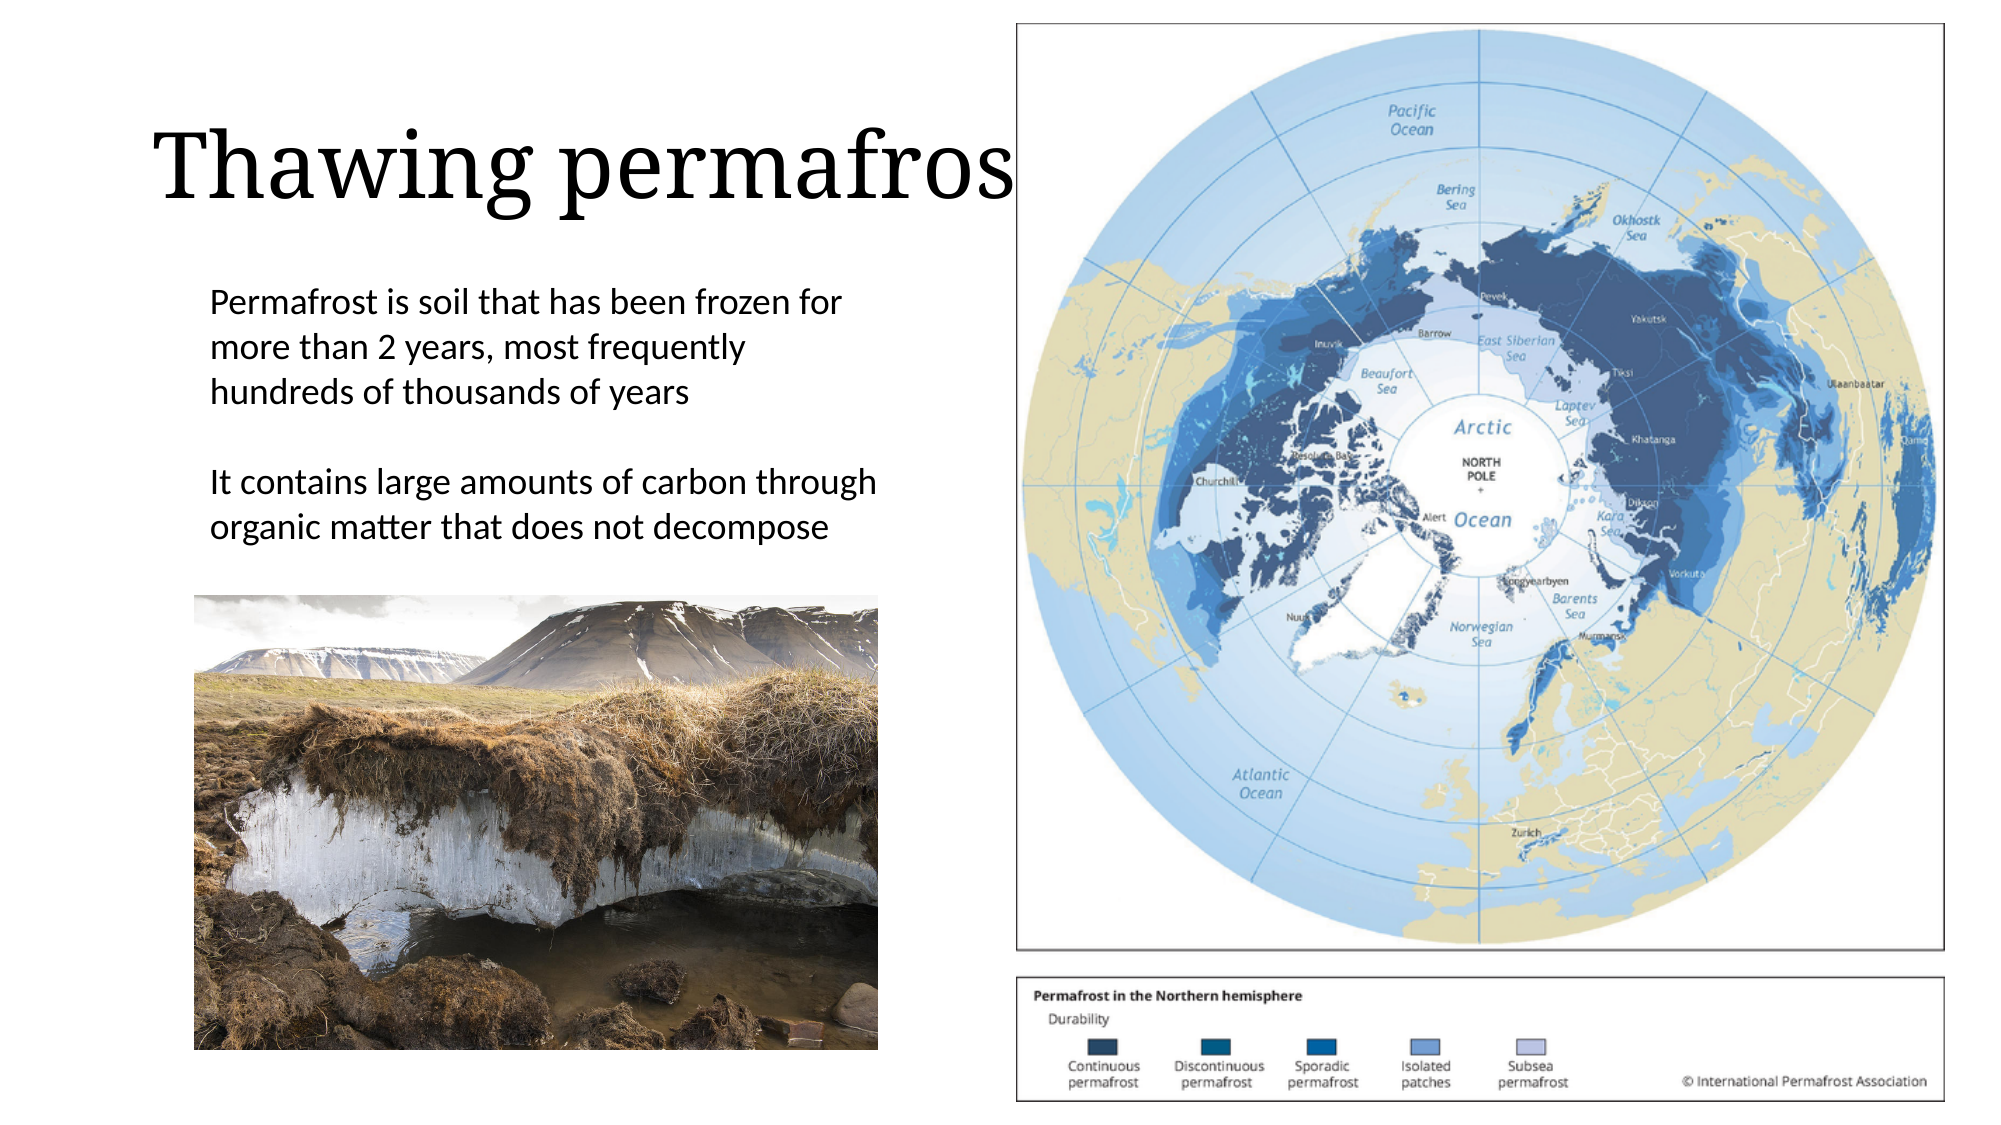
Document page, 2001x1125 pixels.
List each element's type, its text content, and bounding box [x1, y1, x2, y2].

picture [1016, 23, 1945, 1102]
picture [194, 595, 879, 1050]
title Thawing permafrost [137, 59, 1016, 278]
text_box Permafrost is soil that has been frozen for more than 2 years, most frequently hundreds of thousands of years It contains large amounts of carbon through organic matter that does not decompose [194, 269, 909, 600]
